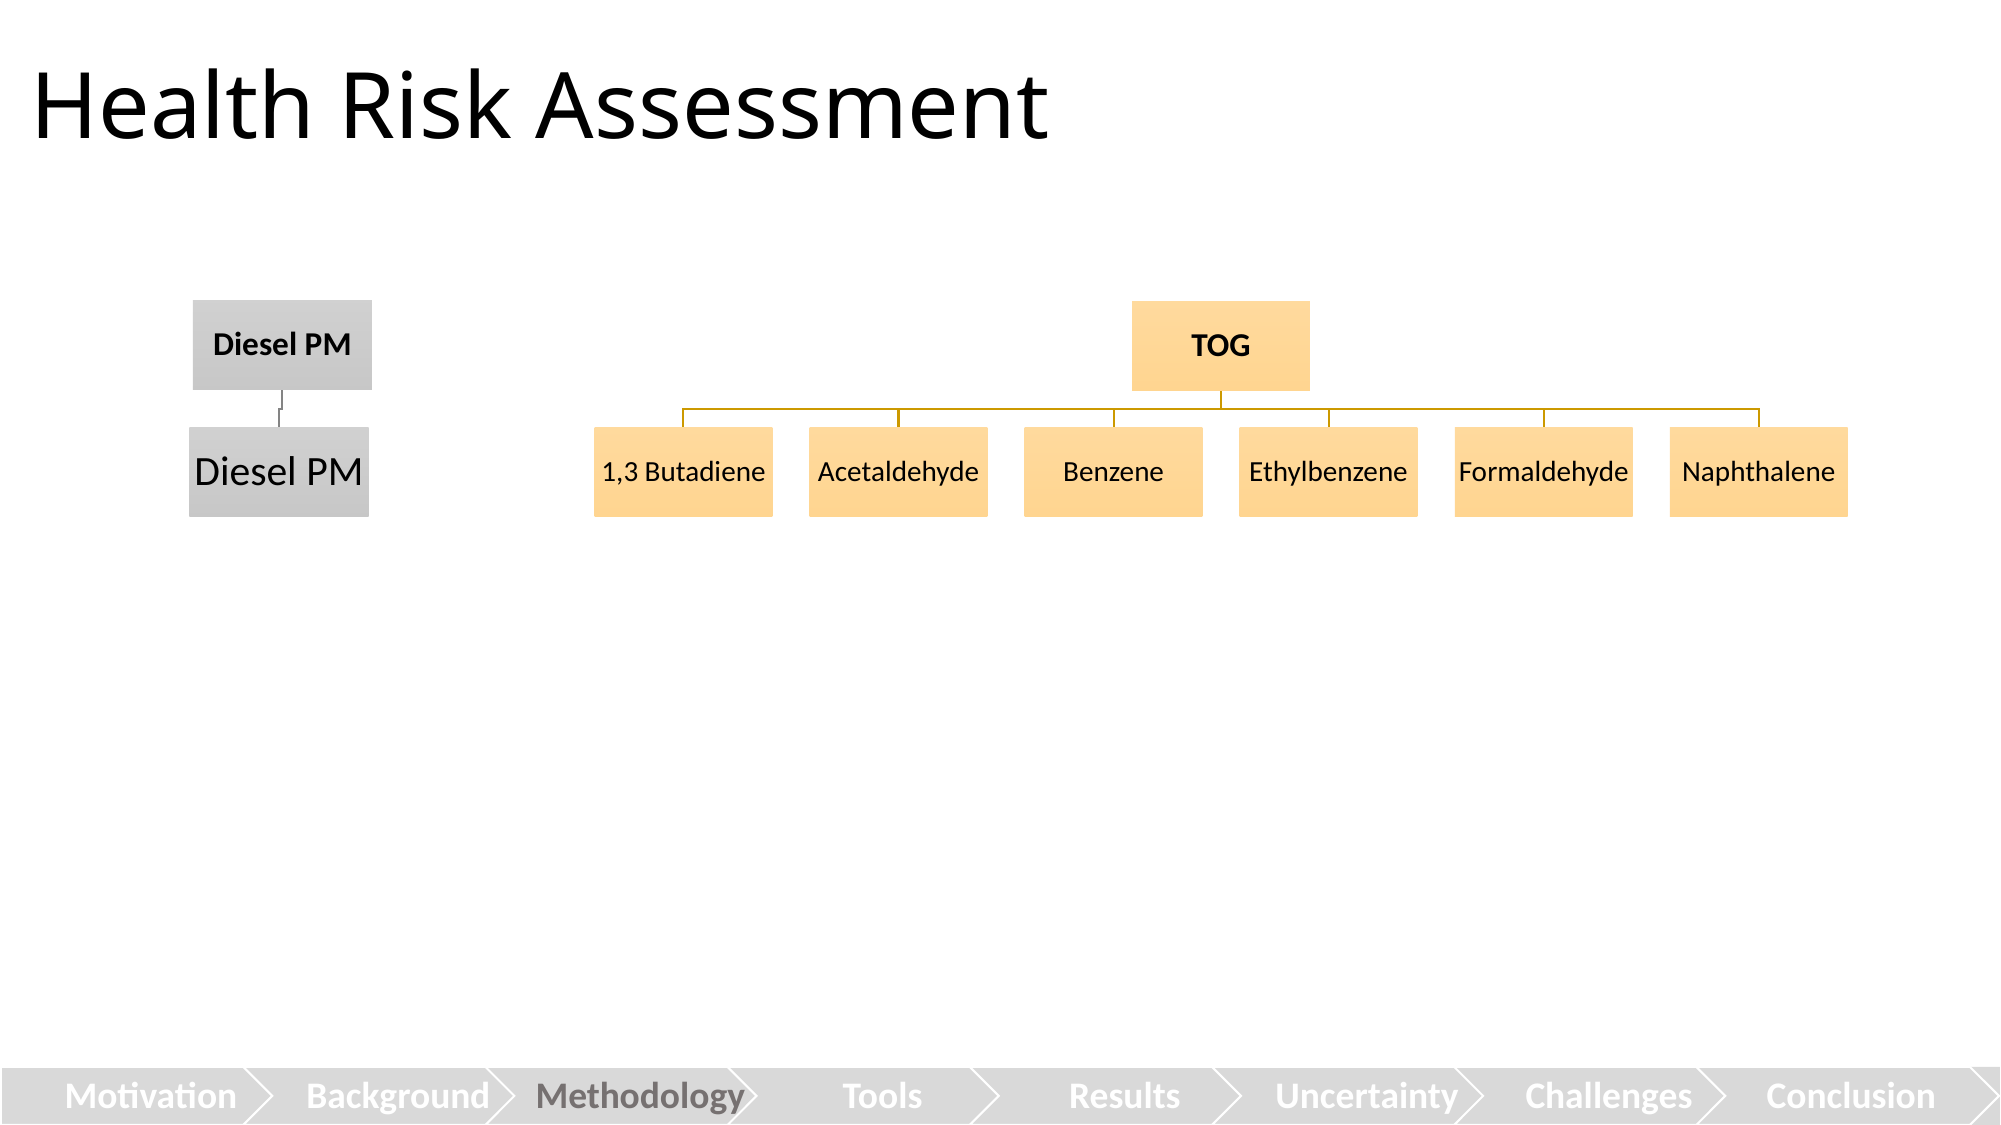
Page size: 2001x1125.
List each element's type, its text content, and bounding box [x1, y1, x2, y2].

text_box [594, 251, 1848, 567]
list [0, 1066, 2000, 1125]
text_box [57, 300, 501, 518]
title Health Risk Assessment [15, 0, 1741, 218]
